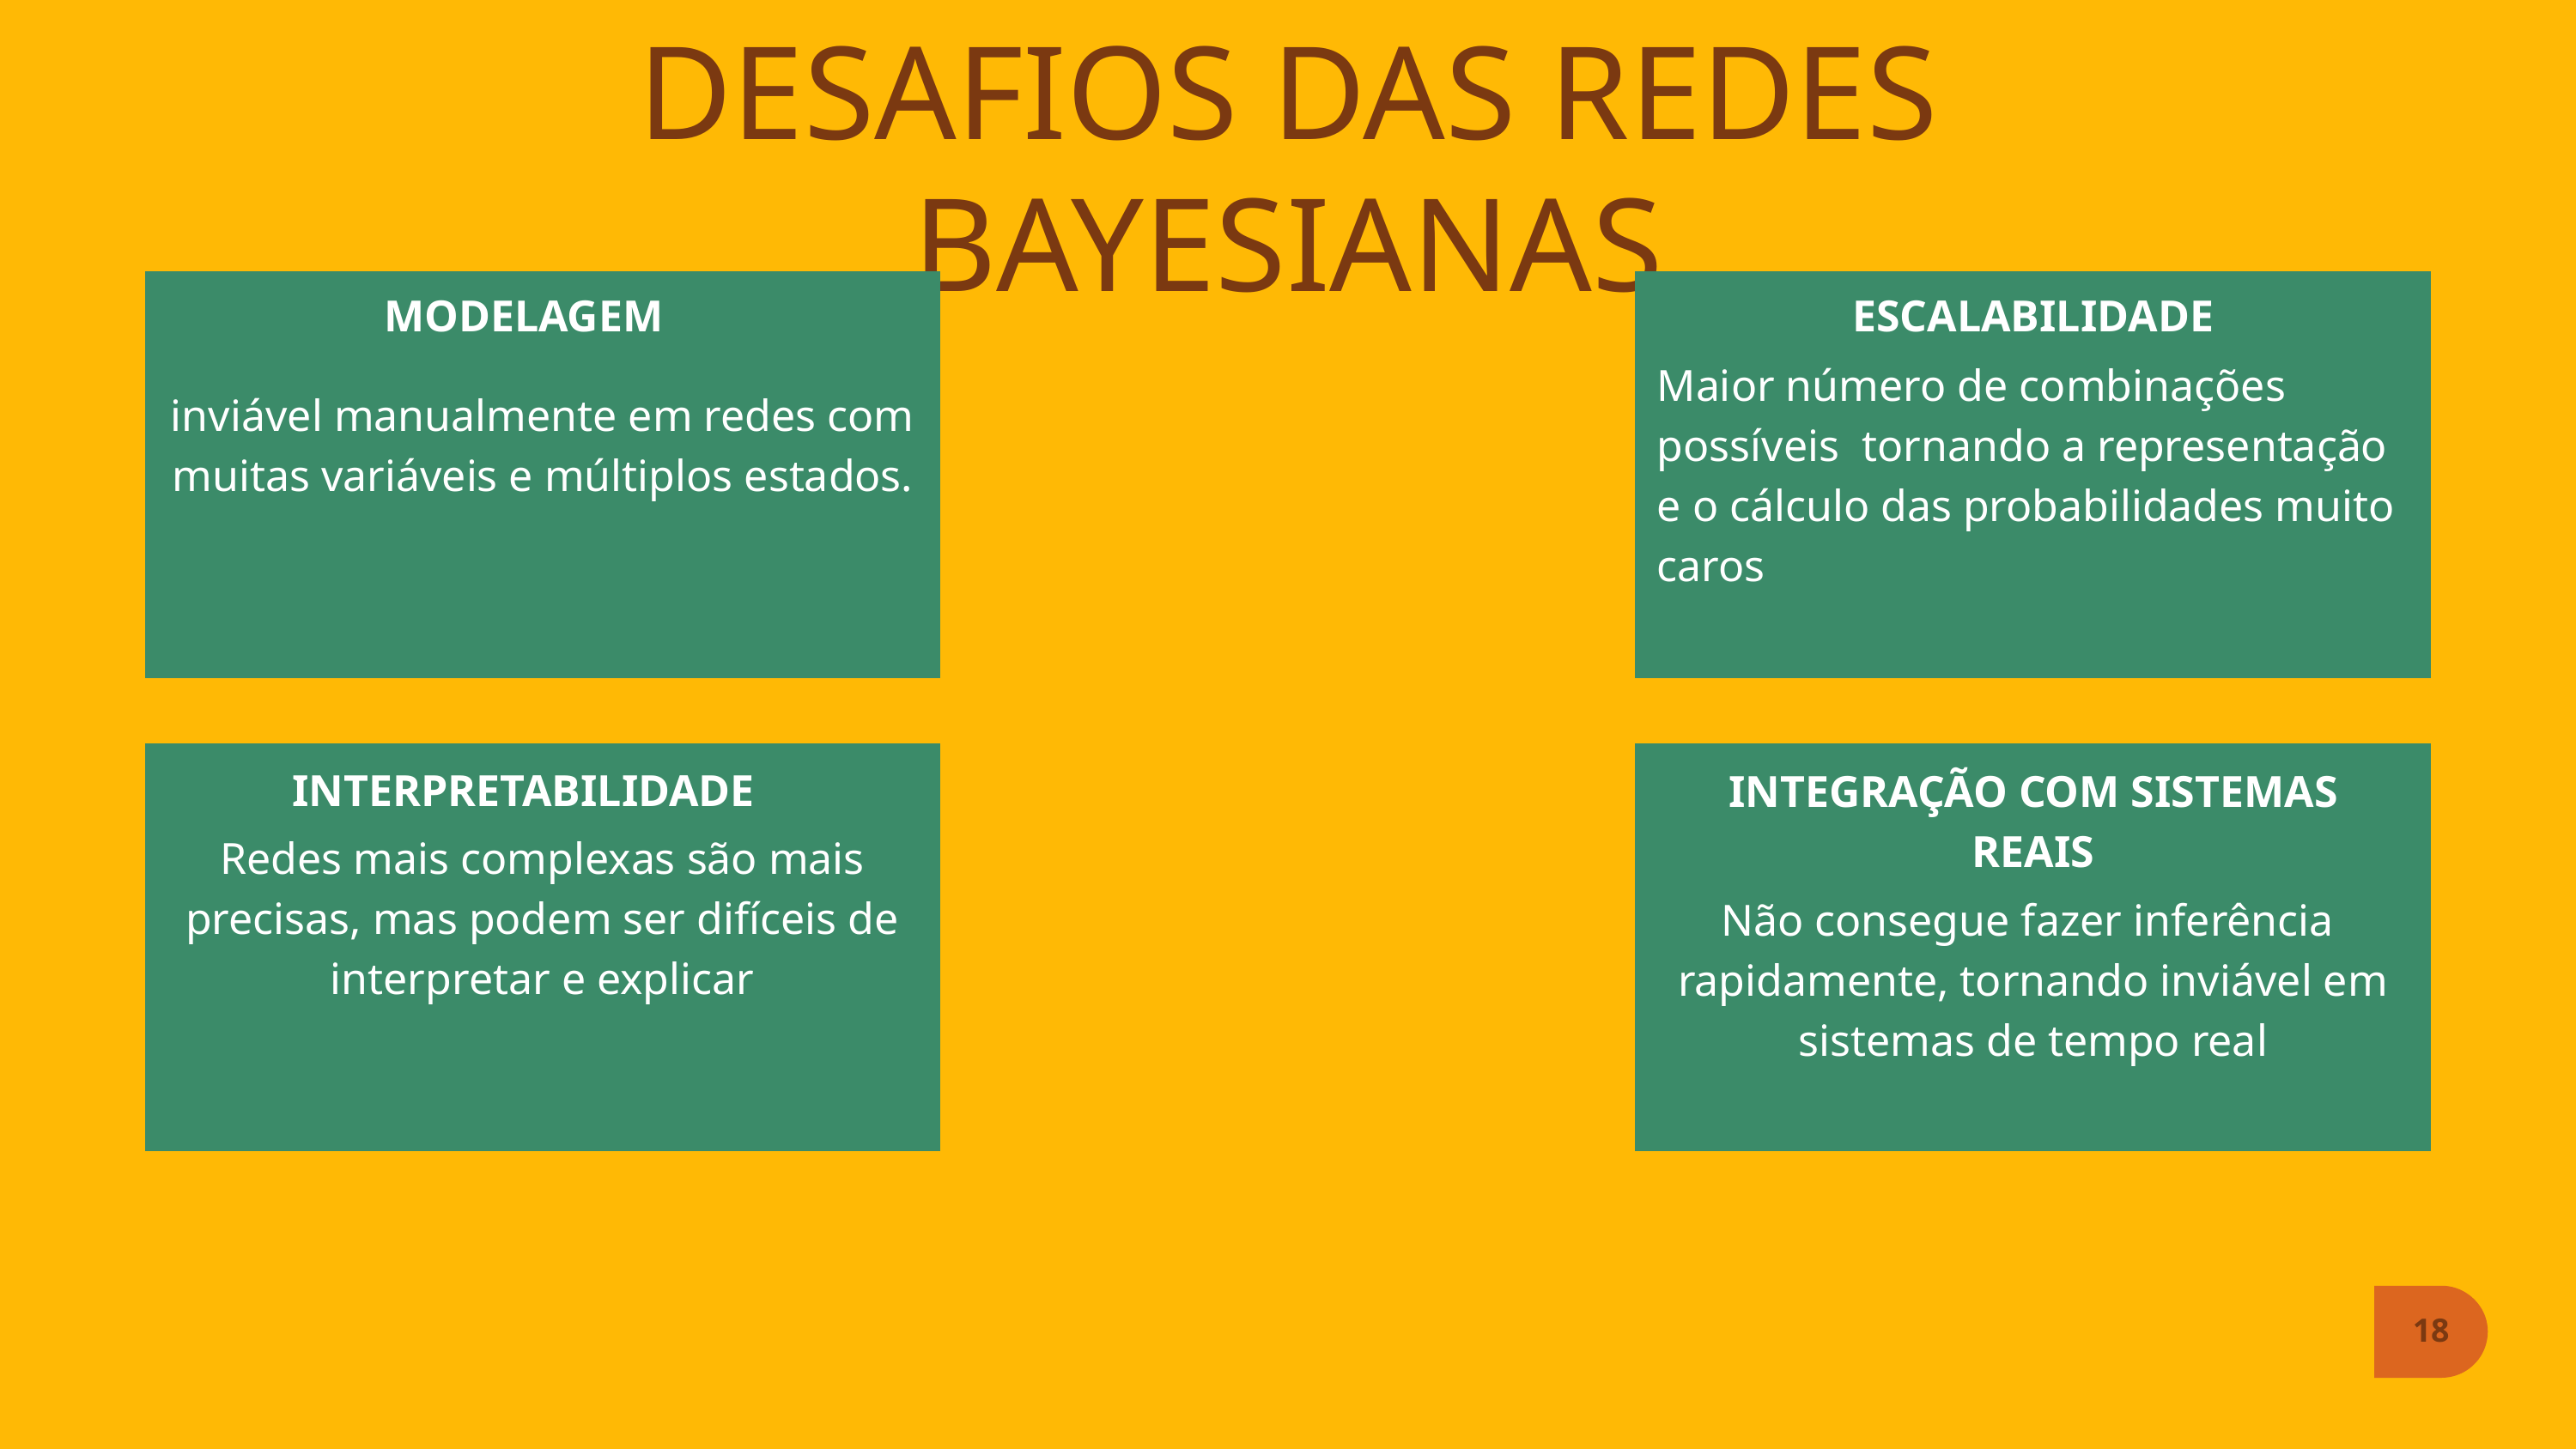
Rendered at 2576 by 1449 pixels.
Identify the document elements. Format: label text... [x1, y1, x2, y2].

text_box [144, 270, 941, 679]
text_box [1635, 743, 2432, 1151]
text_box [144, 743, 941, 1151]
text_box DESAFIOS DAS REDES BAYESIANAS [349, 13, 2227, 318]
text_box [1635, 270, 2432, 679]
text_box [2385, 1275, 2478, 1389]
